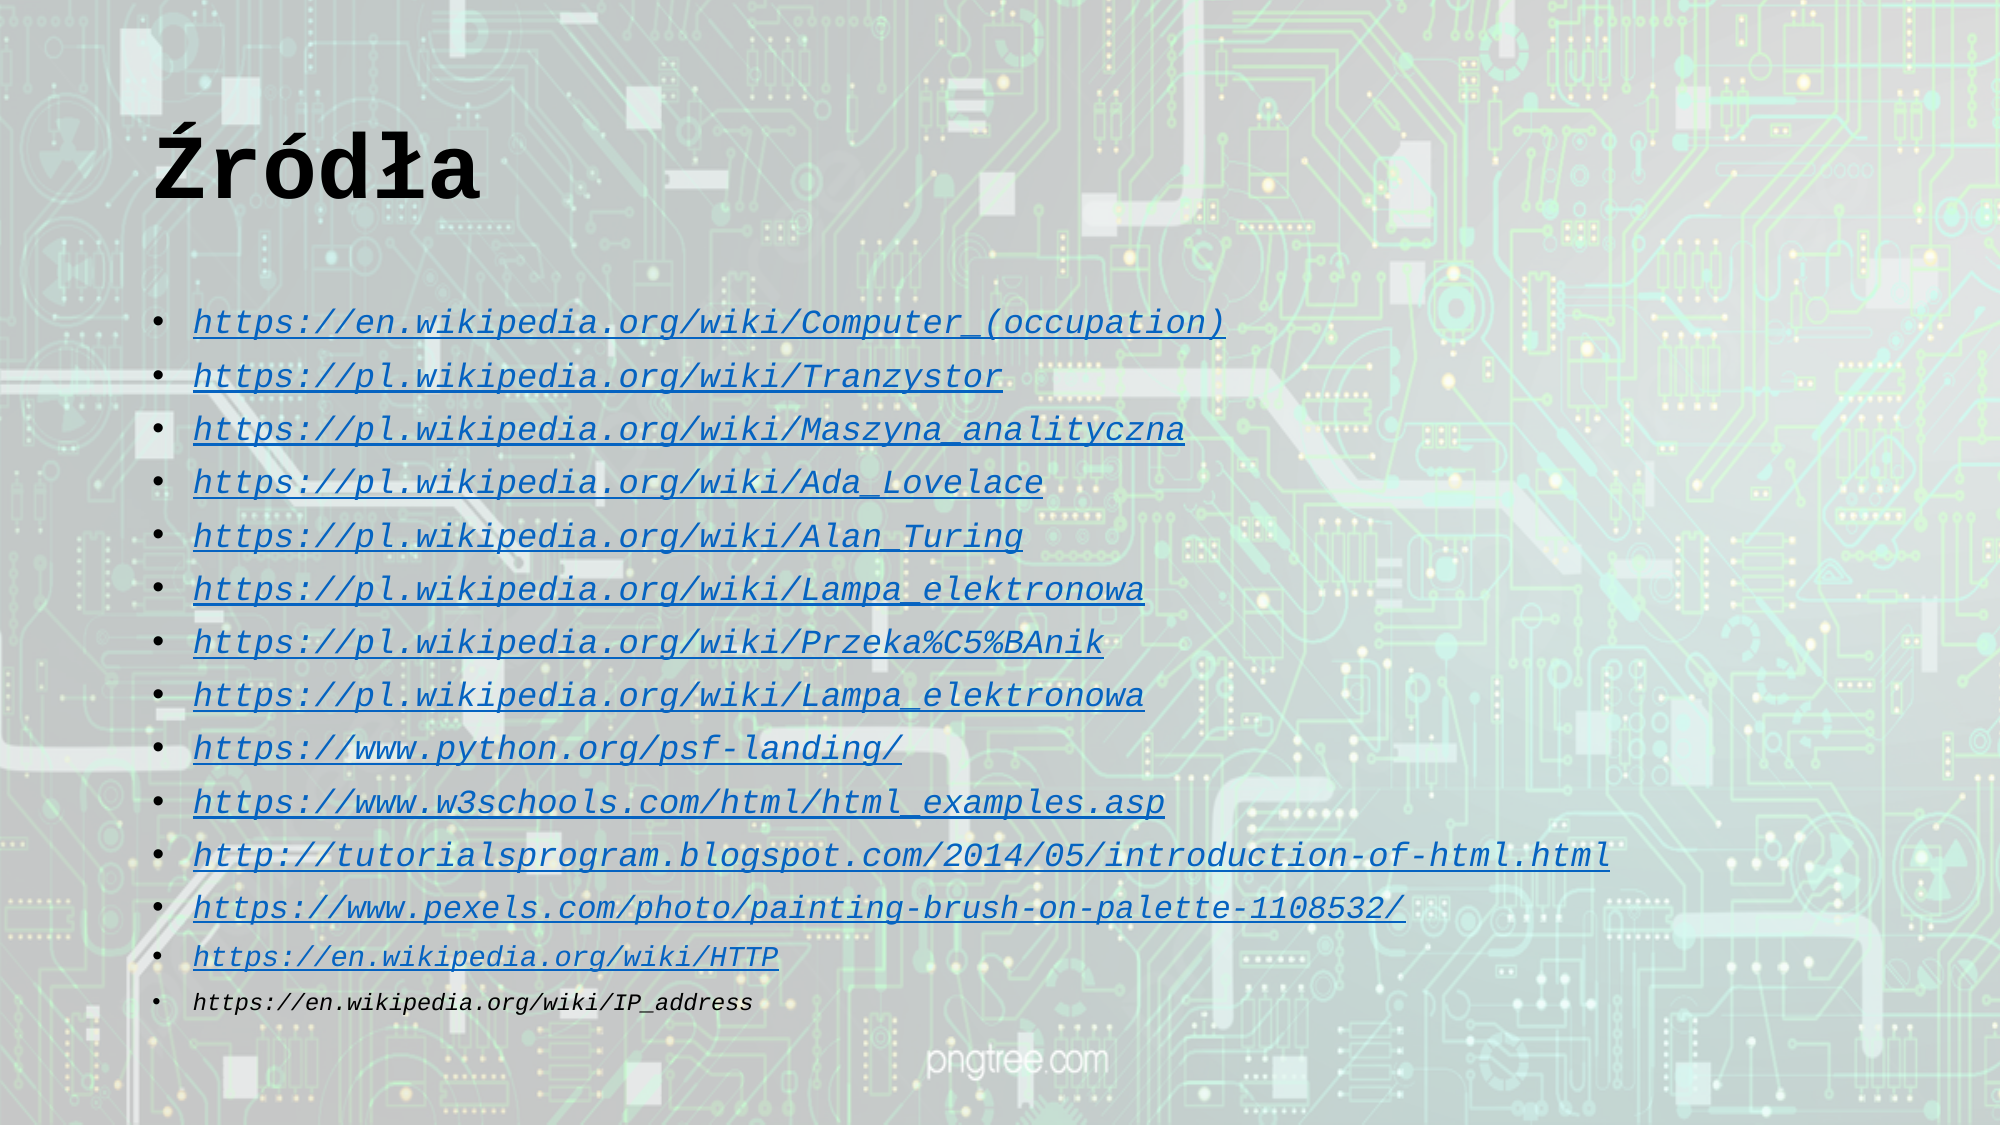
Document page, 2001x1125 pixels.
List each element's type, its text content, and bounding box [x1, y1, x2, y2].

title Źródła [137, 59, 1863, 278]
subtitle https://en.wikipedia.org/wiki/Computer_(occupation) https://pl.wikipedia.org/wiki/Tranzystor https://pl.wikipedia.org/wiki/Maszyna_analityczna https://pl.wikipedia.org/wiki/Ada_Lovelace https://pl.wikipedia.org/wiki/Alan_Turing https://pl.wikipedia.org/wiki/Lampa_elektronowa https://pl.wikipedia.org/wiki/Przeka%C5%BAnik https://pl.wikipedia.org/wiki/Lampa_elektronowa https://www.python.org/psf-landing/ https://www.w3schools.com/html/html_examples.asp http://tutorialsprogram.blogspot.com/2014/05/introduction-of-html.html https://www.pexels.com/photo/painting-brush-on-palette-1108532/ https://en.wikipedia.org/wiki/HTTP https://en.wikipedia.org/wiki/IP_address [137, 297, 1863, 1029]
